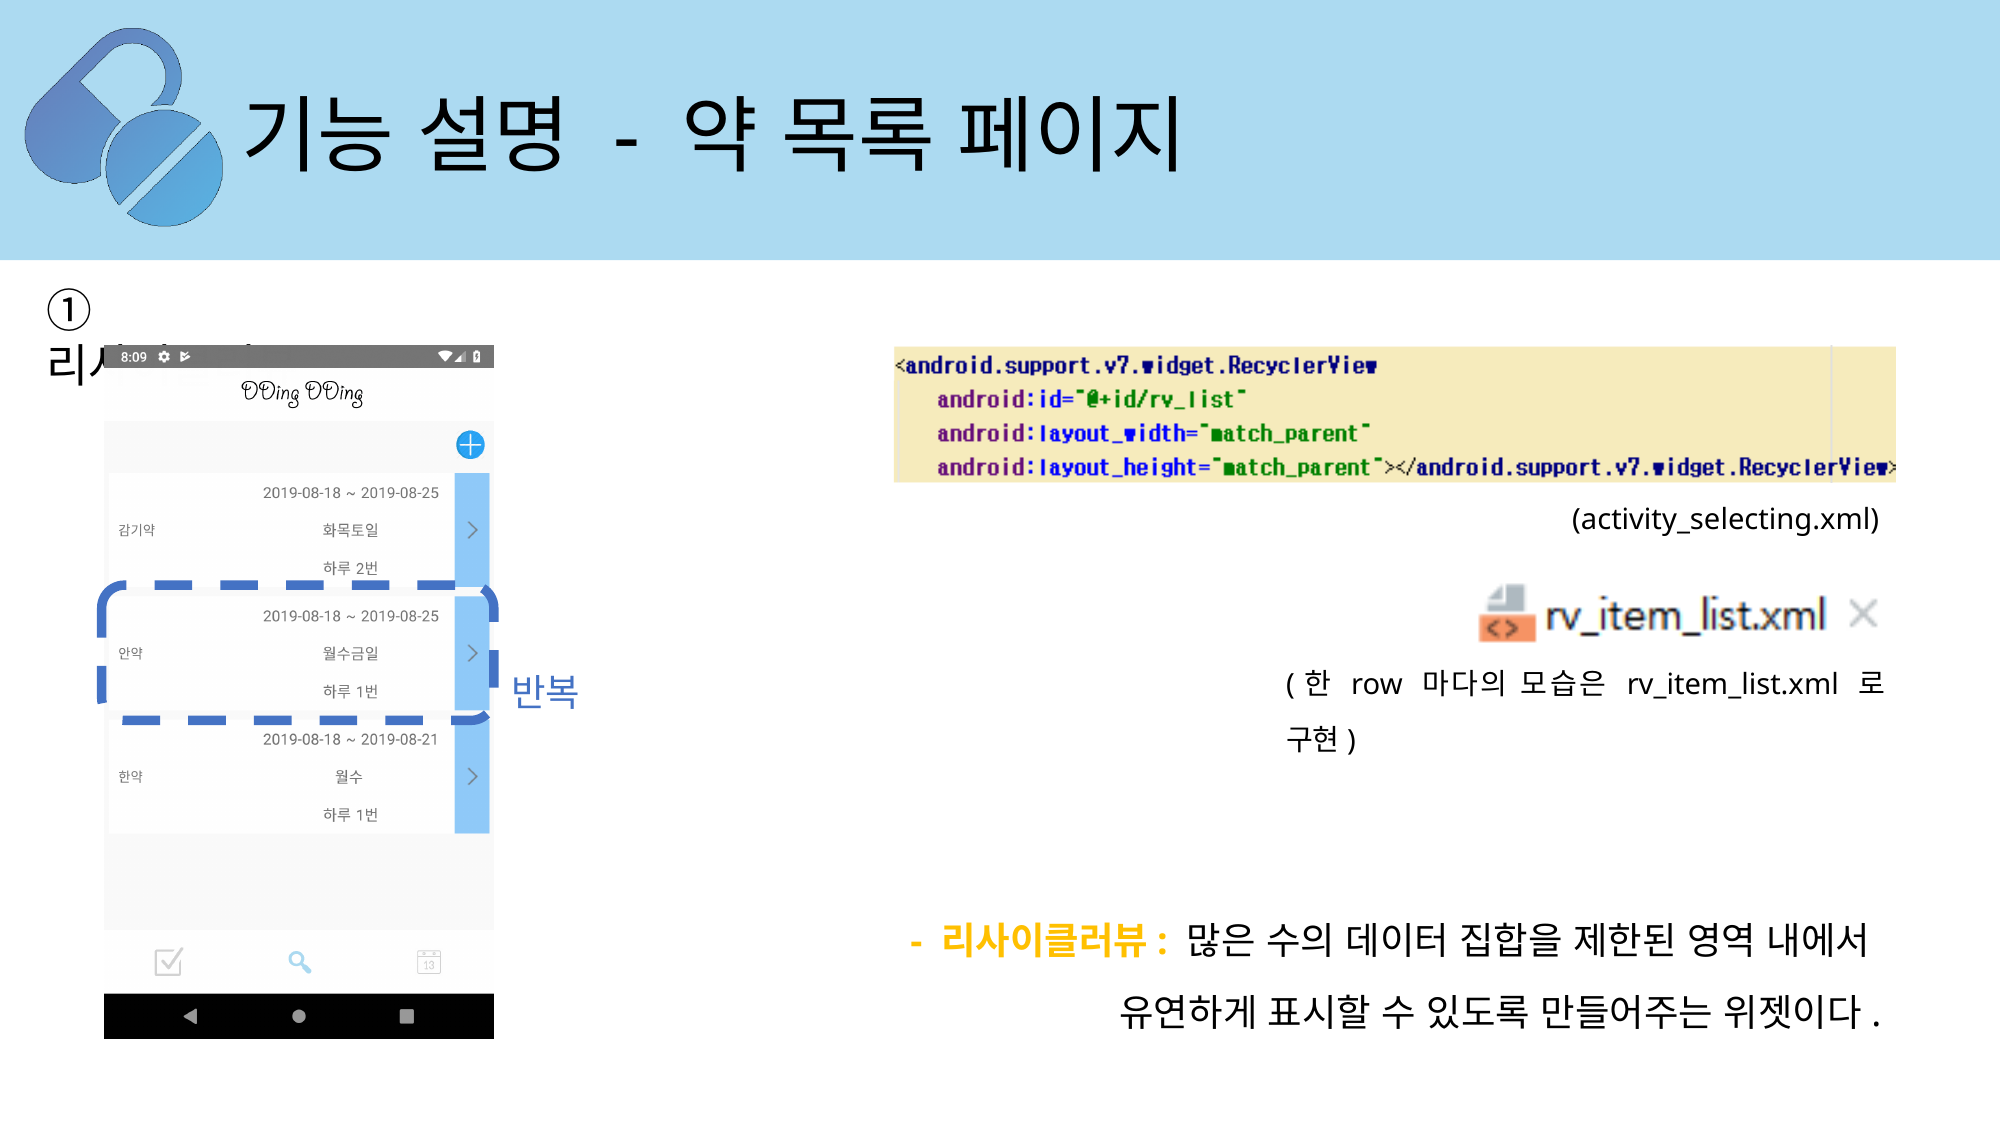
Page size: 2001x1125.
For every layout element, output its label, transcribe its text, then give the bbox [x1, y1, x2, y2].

text_box 기능 설명 - 약 목록 페이지 [226, 74, 1203, 190]
text_box - 리사이클러뷰: 많은 수의 데이터 집합을 제한된 영역 내에서 유연하게 표시할 수 있도록 만들어주는 위젯이다. [591, 882, 1896, 1042]
picture [16, 20, 231, 234]
picture [893, 345, 1896, 483]
picture [1468, 576, 1896, 658]
text_box (한 row 마다의 모습은 rv_item_list.xml 로 구현) [1271, 637, 1900, 764]
text_box 반복 [496, 661, 637, 722]
text_box ① 리사이클러뷰 [31, 274, 374, 400]
text_box [100, 597, 104, 710]
picture [104, 345, 494, 1039]
text_box (activity_selecting.xml) [1557, 483, 1895, 543]
